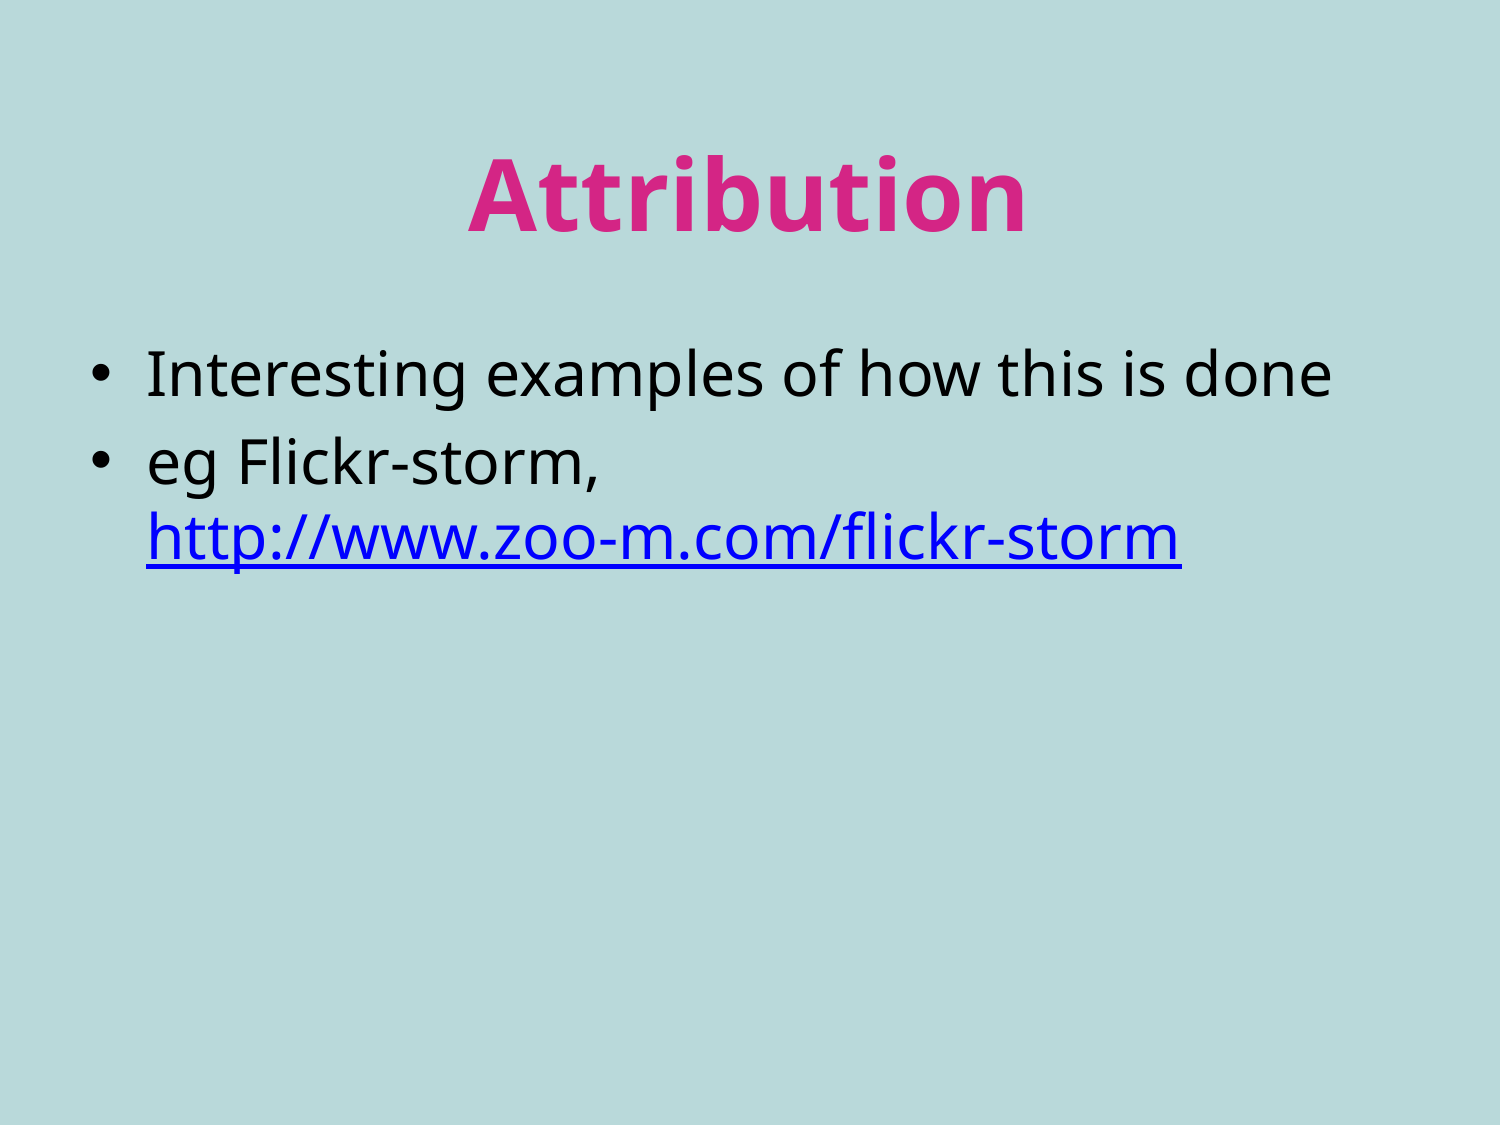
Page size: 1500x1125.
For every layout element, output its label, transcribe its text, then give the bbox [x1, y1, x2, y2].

list Interesting examples of how this is done eg Flickr-storm, http://www.zoo-m.com/flickr-storm [75, 326, 1425, 972]
title Attribution [75, 97, 1425, 285]
